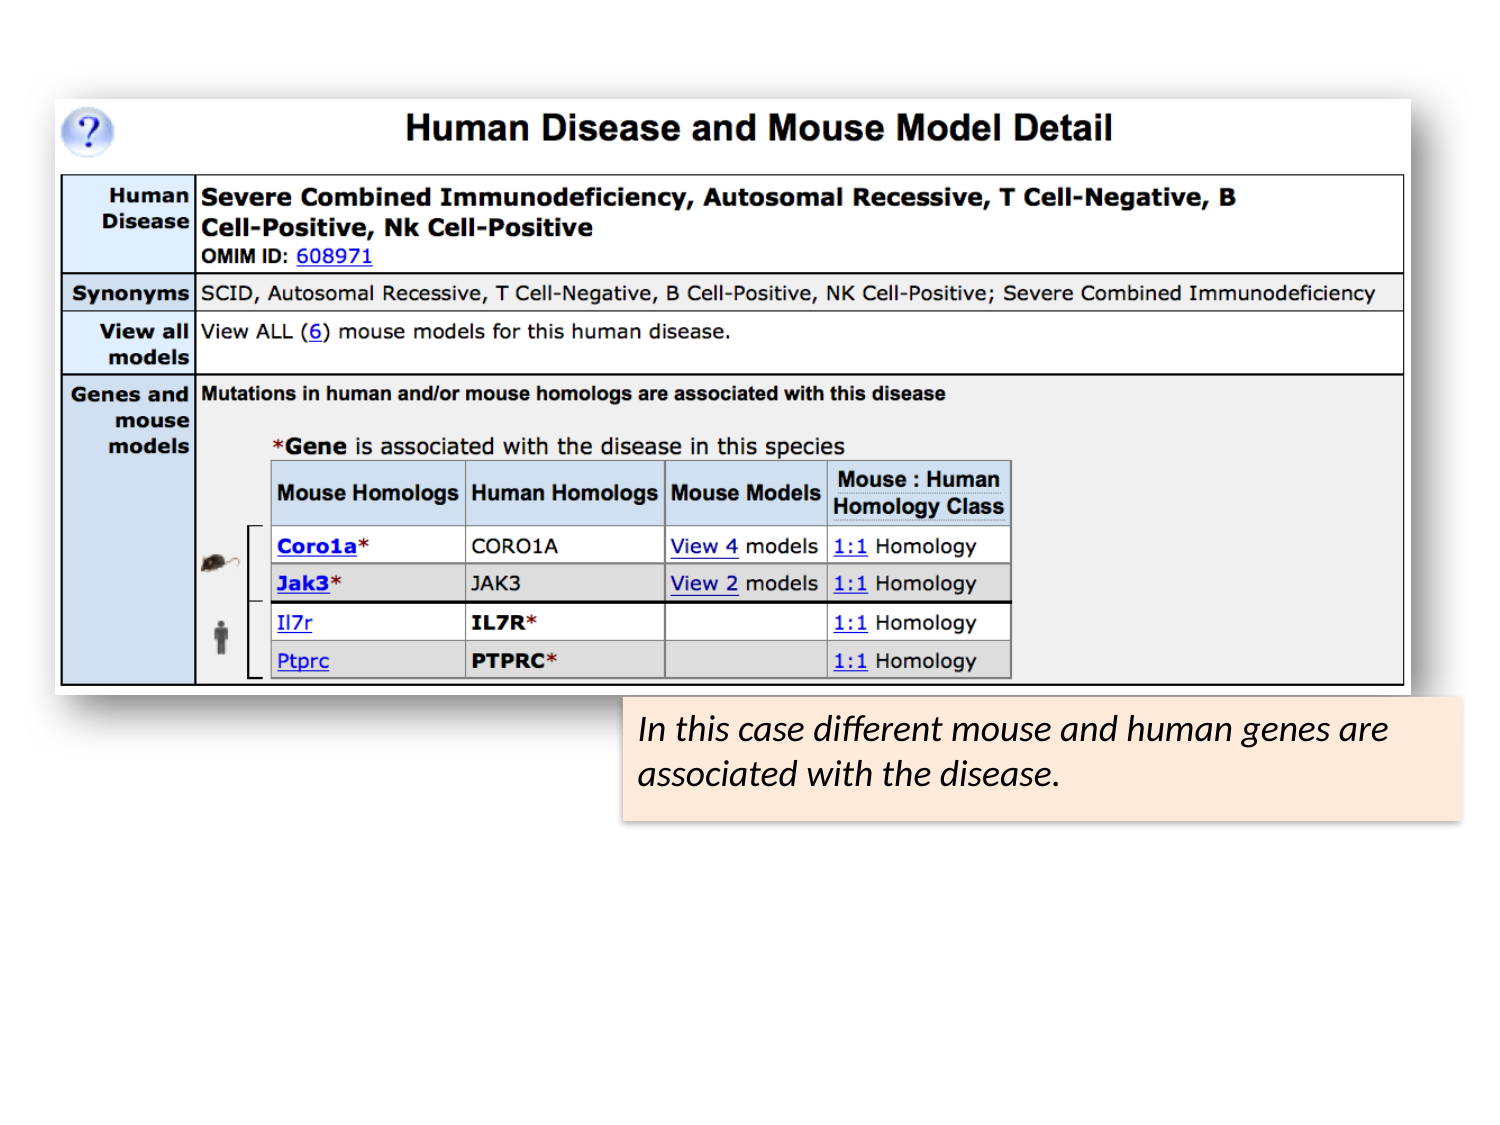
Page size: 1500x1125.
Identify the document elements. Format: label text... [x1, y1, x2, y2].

text_box In this case different mouse and human genes are associated with the disease. [622, 696, 1463, 822]
picture [55, 98, 1412, 695]
